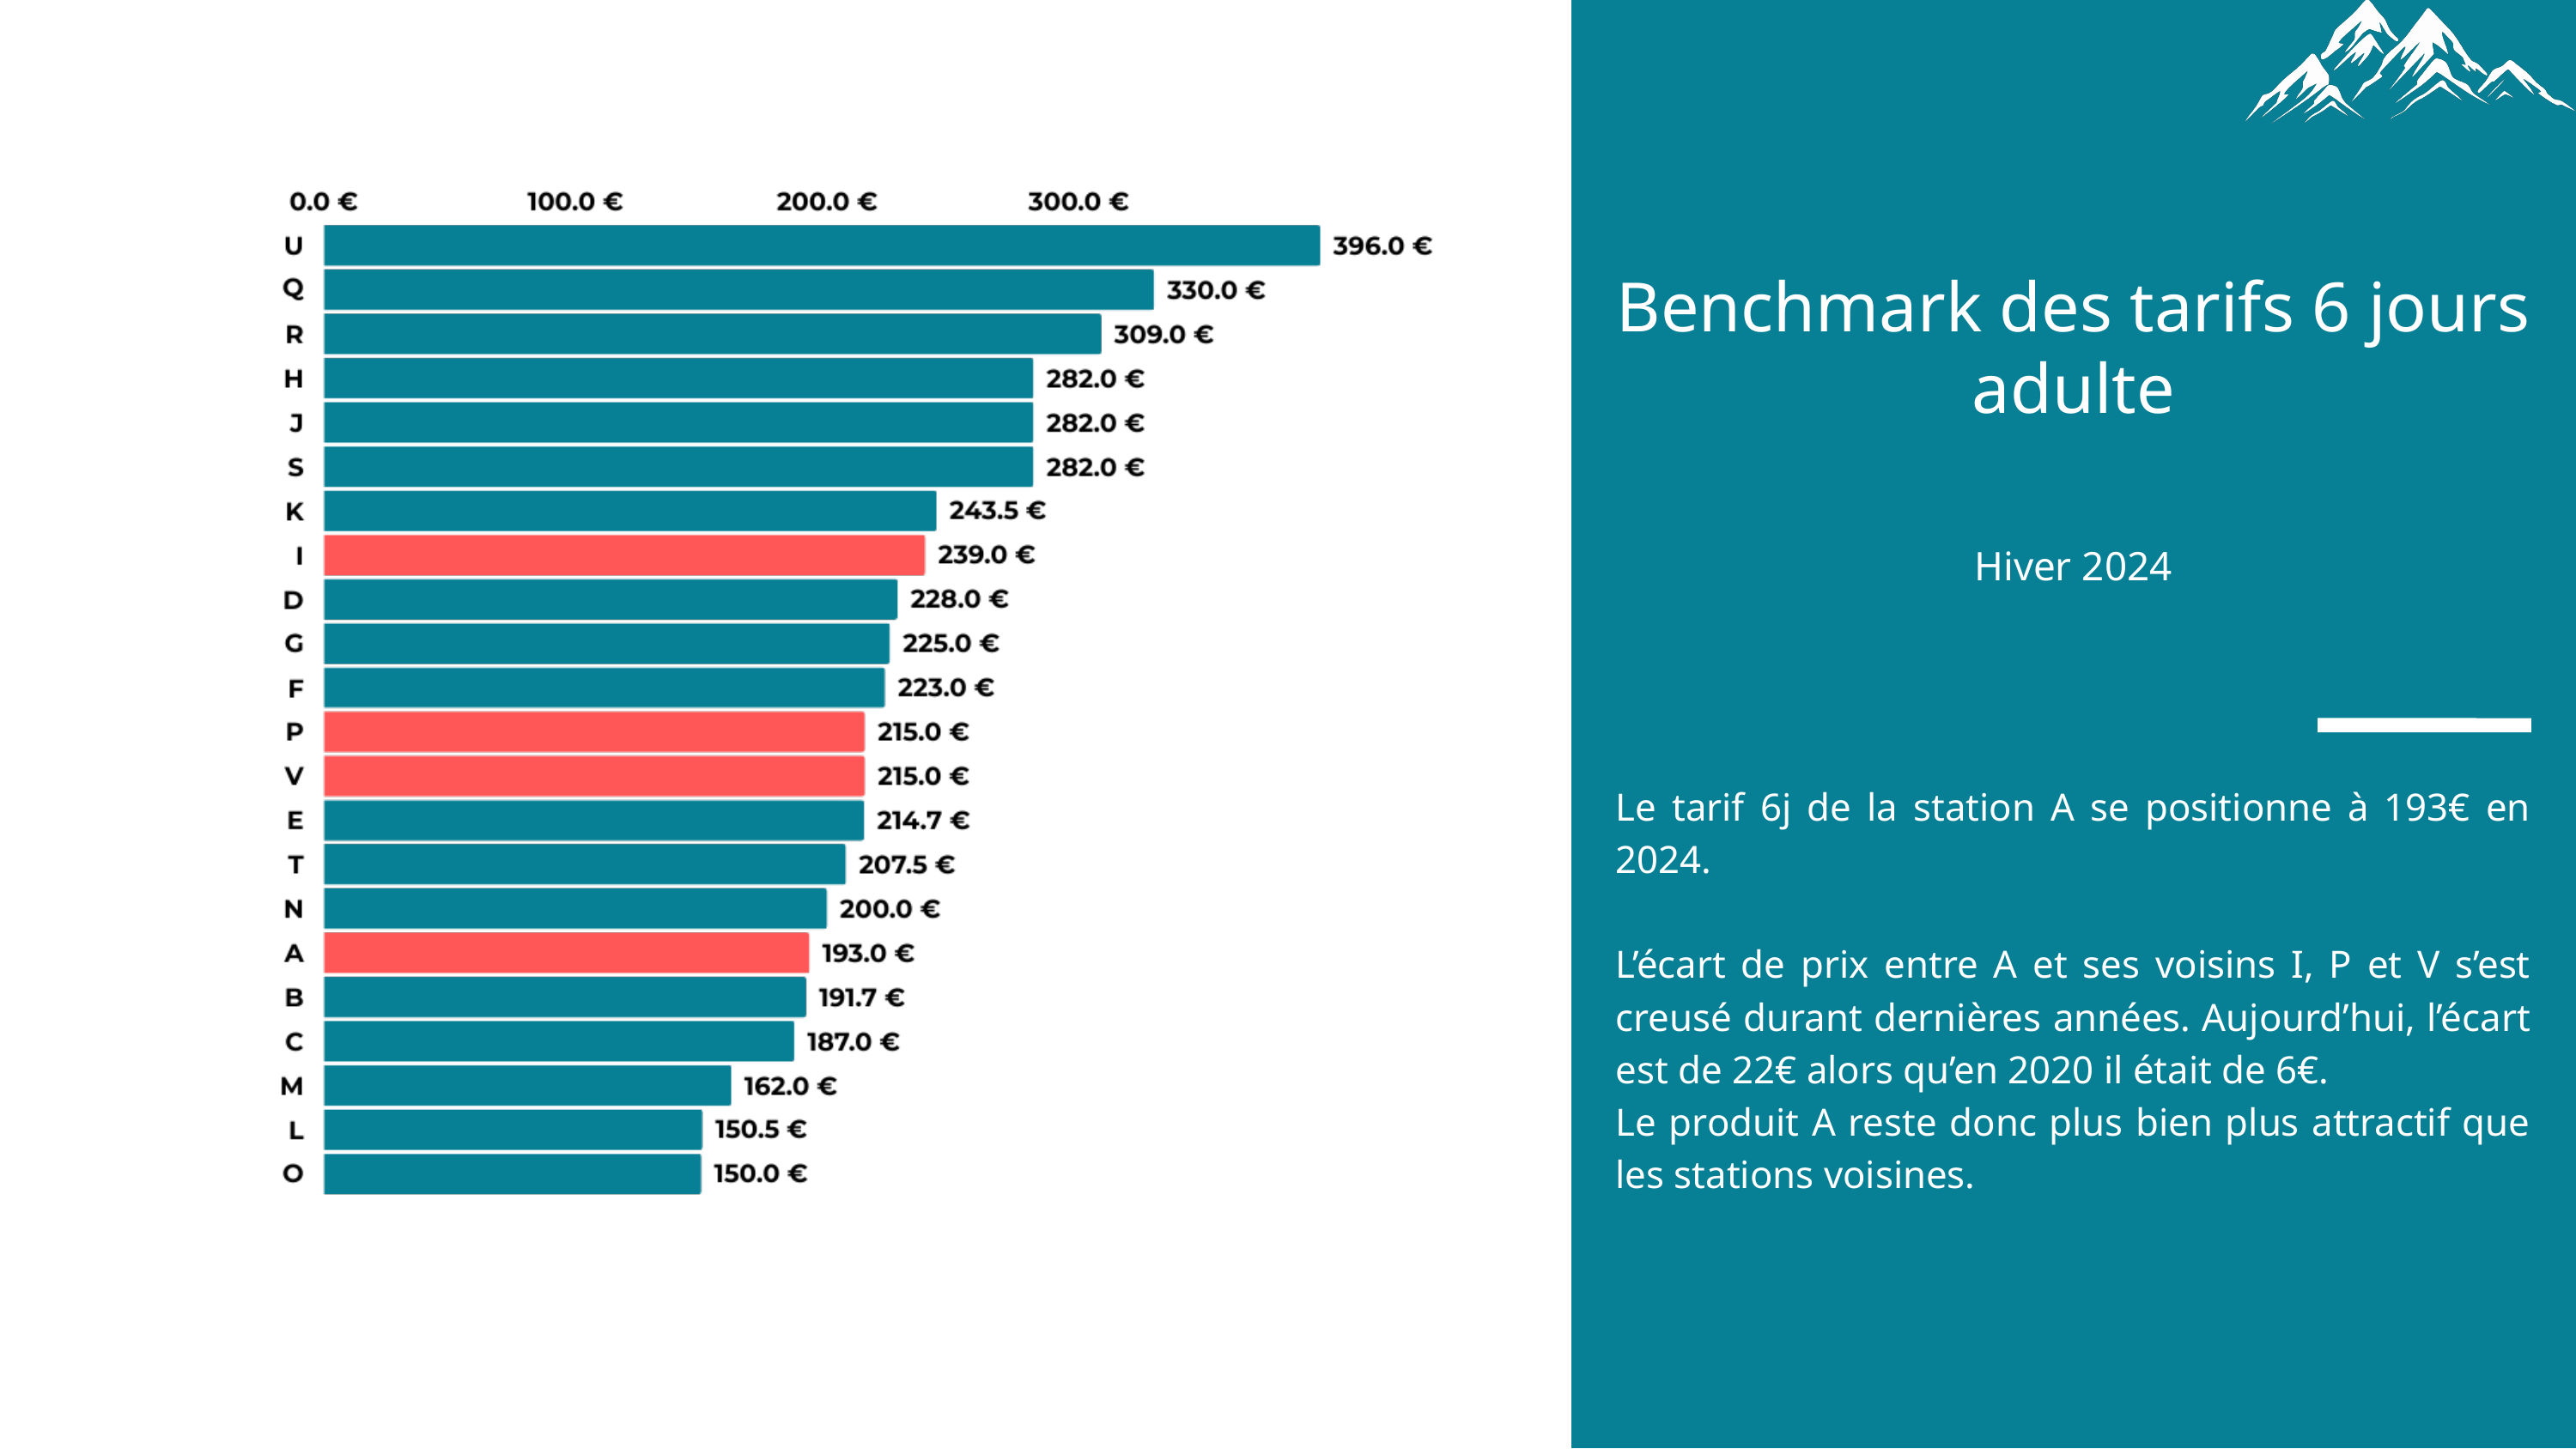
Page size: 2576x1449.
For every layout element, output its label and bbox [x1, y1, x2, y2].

picture [156, 67, 1562, 1310]
text_box [1615, 263, 2532, 1244]
text_box [1571, 0, 2576, 1449]
